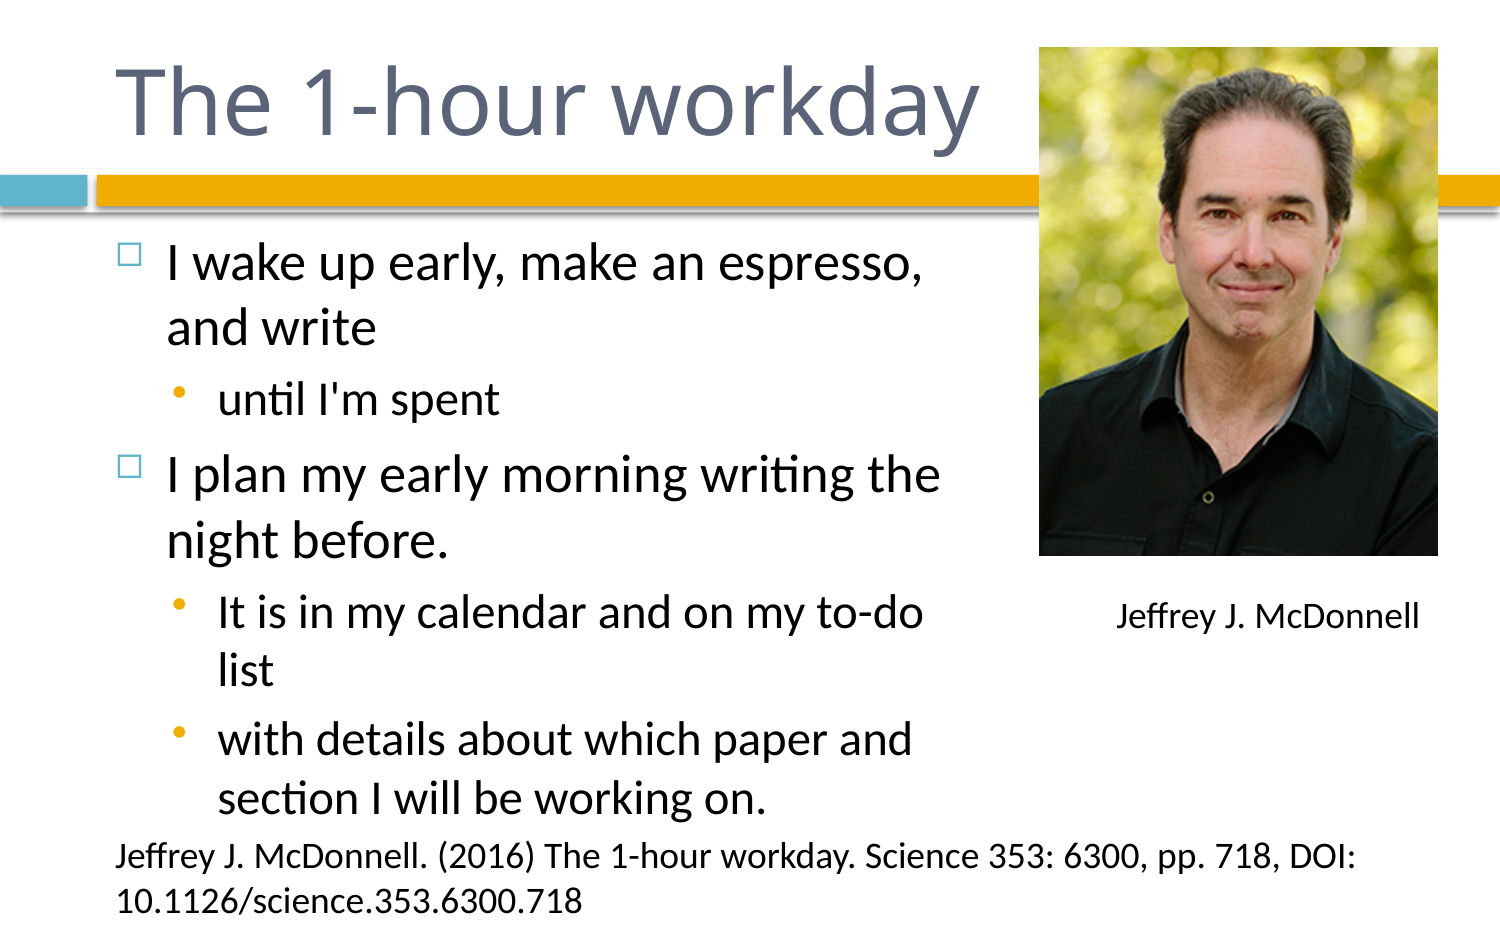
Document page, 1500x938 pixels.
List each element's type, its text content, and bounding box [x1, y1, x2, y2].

picture [1038, 46, 1439, 556]
title The 1-hour workday [100, 31, 1438, 167]
list I wake up early, make an espresso, and write until I'm spent I plan my early morning writing the night before. It is in my calendar and on my to-do list with details about which paper and section I will be working on. [100, 218, 973, 823]
text_box Jeffrey J. McDonnell [1101, 583, 1436, 643]
text_box Jeffrey J. McDonnell. (2016) The 1-hour workday. Science 353: 6300, pp. 718, DOI: 10.1126/science.353.6300.718 [100, 823, 1438, 928]
